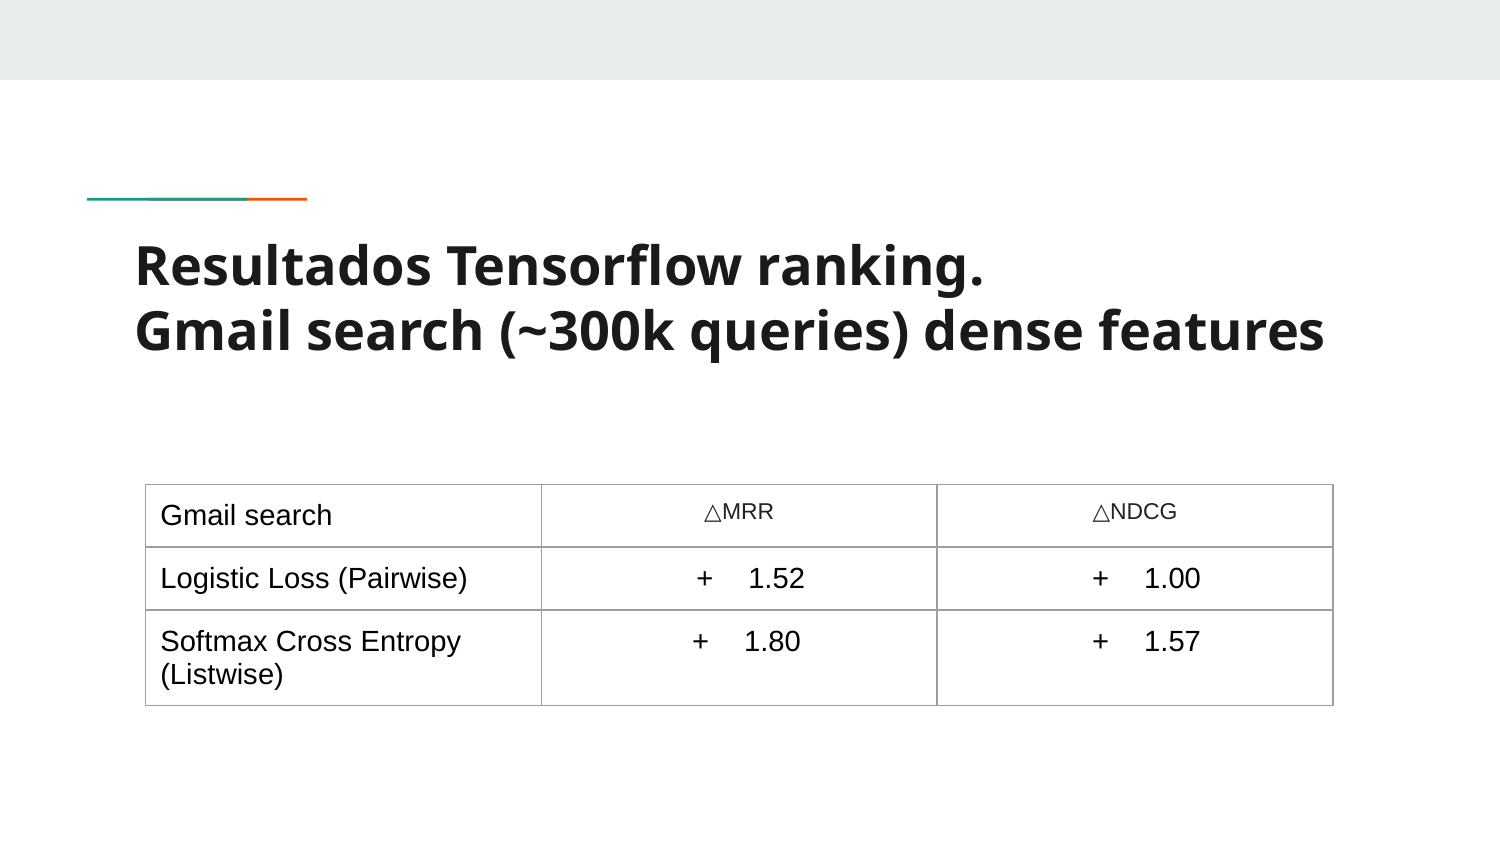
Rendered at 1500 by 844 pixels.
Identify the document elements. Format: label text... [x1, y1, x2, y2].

table_cell 1.57 [938, 611, 1332, 705]
title Resultados Tensorflow ranking. Gmail search (~300k queries) dense features [119, 216, 1381, 305]
table_header △NDCG [938, 485, 1332, 546]
table_cell 1.80 [542, 611, 936, 705]
table_cell Softmax Cross Entropy (Listwise) [146, 611, 541, 705]
table_header △MRR [542, 485, 936, 546]
table_cell 1.00 [938, 548, 1332, 609]
table_cell 1.52 [542, 548, 936, 609]
table_header Gmail search [146, 485, 541, 546]
table_cell Logistic Loss (Pairwise) [146, 548, 541, 609]
